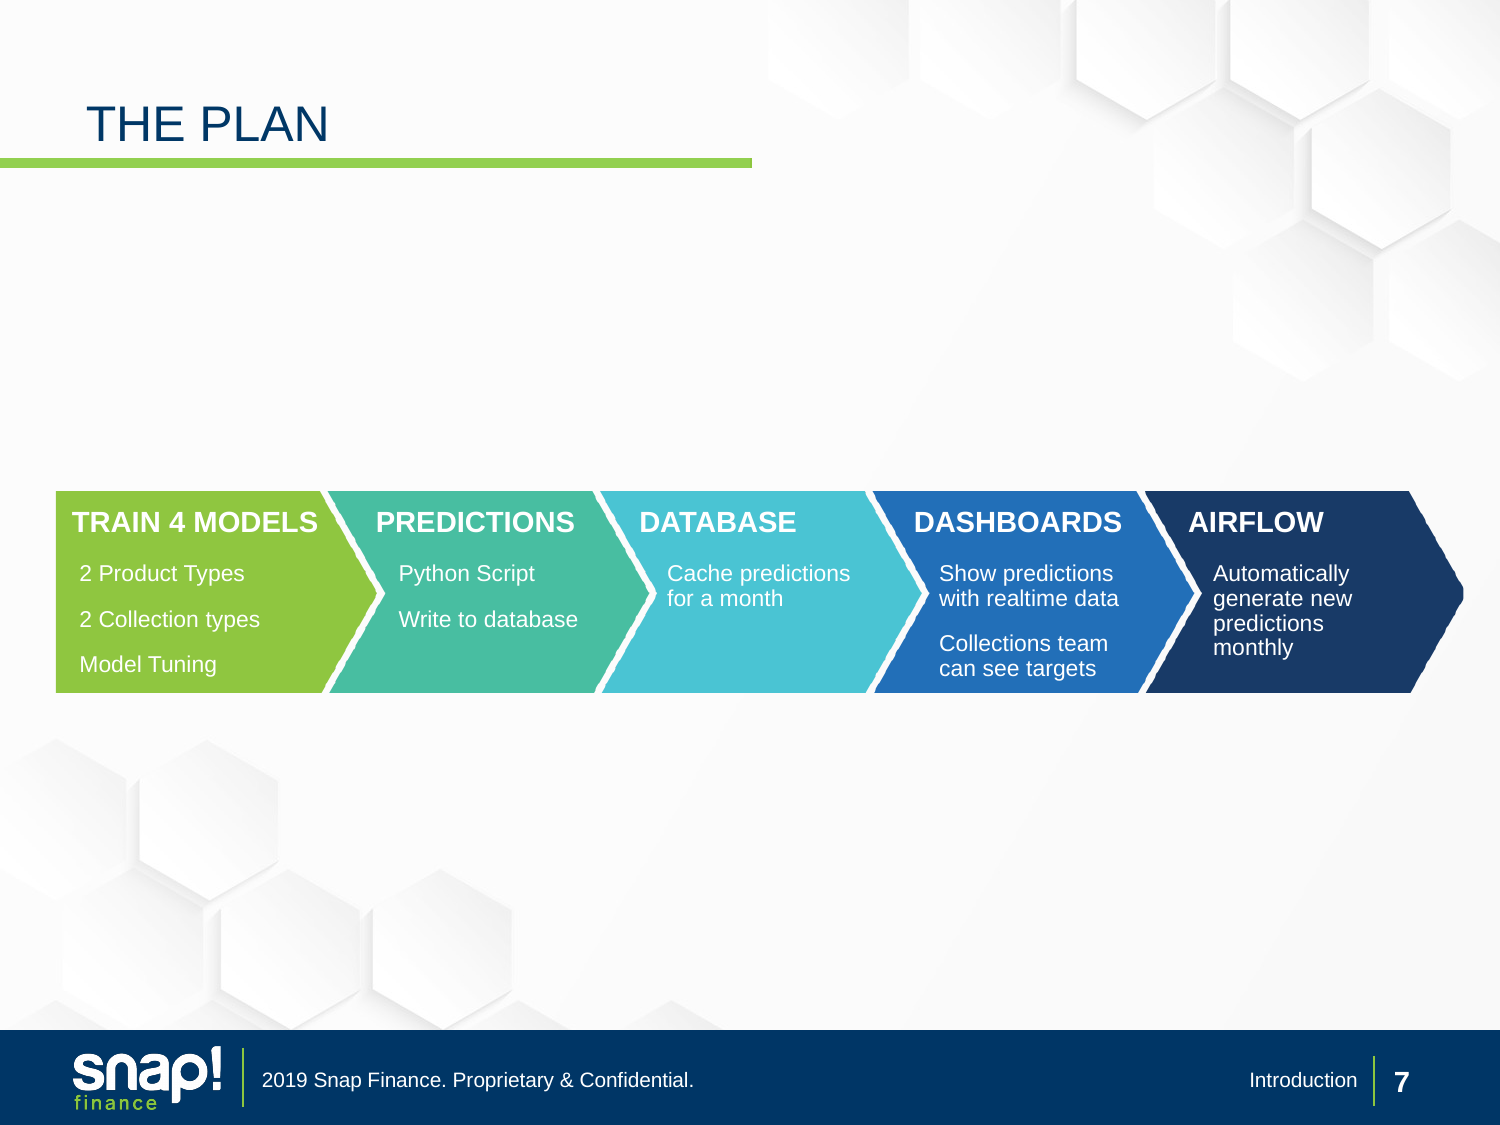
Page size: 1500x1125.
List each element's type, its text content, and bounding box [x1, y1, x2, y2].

picture [0, 0, 1500, 1030]
list Introduction [1112, 1062, 1373, 1099]
list Train 4 Models [57, 499, 348, 552]
list The Plan [71, 90, 885, 179]
list Predictions [361, 499, 601, 552]
list Cache predictions for a month [652, 554, 880, 686]
list Python Script Write to database [383, 554, 611, 686]
list 2 Product Types 2 Collection types Model Tuning [64, 554, 323, 686]
list Dashboards [898, 499, 1139, 552]
list Airflow [1173, 499, 1401, 552]
list Database [624, 499, 852, 552]
list Automatically generate new predictions monthly [1198, 554, 1425, 686]
list Show predictions with realtime data Collections team can see targets [924, 554, 1152, 686]
